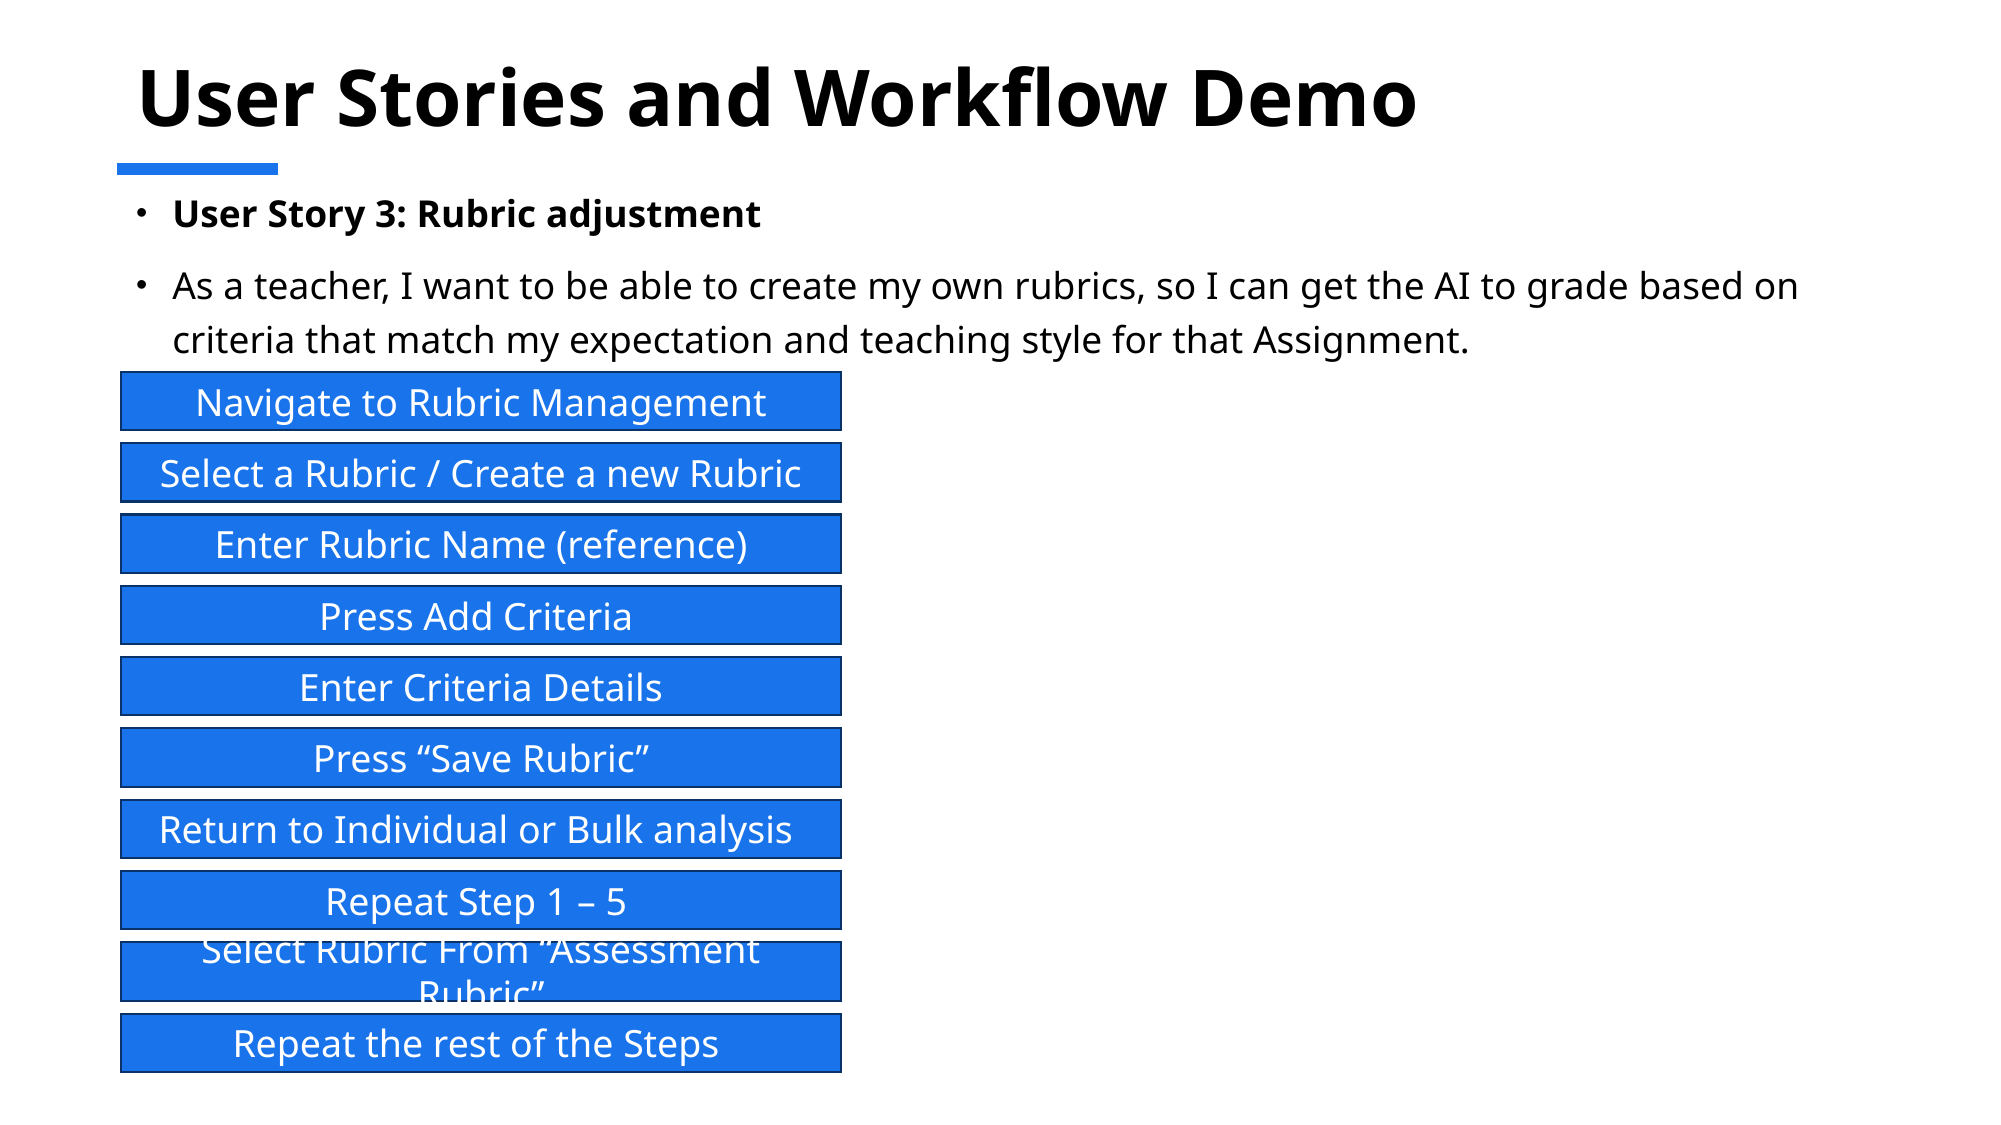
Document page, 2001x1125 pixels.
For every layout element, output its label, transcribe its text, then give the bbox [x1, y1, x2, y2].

text_box Select a Rubric / Create a new Rubric [120, 442, 842, 503]
list User Story 3: Rubric adjustment As a teacher, I want to be able to create my own rubrics, so I can get the AI to grade based on criteria that match my expectation and teaching style for that Assignment. [121, 174, 1908, 370]
text_box Enter Criteria Details [120, 656, 842, 716]
text_box Enter Rubric Name (reference) [120, 513, 842, 574]
text_box Press Add Criteria [120, 585, 842, 645]
title User Stories and Workflow Demo [121, 40, 1454, 152]
text_box Repeat Step 1 – 5 [120, 870, 842, 930]
text_box Navigate to Rubric Management [120, 371, 842, 431]
text_box Press “Save Rubric” [120, 727, 842, 788]
text_box Select Rubric From “Assessment Rubric” [120, 941, 842, 1002]
text_box Repeat the rest of the Steps [120, 1013, 842, 1073]
text_box Return to Individual or Bulk analysis [120, 799, 842, 859]
